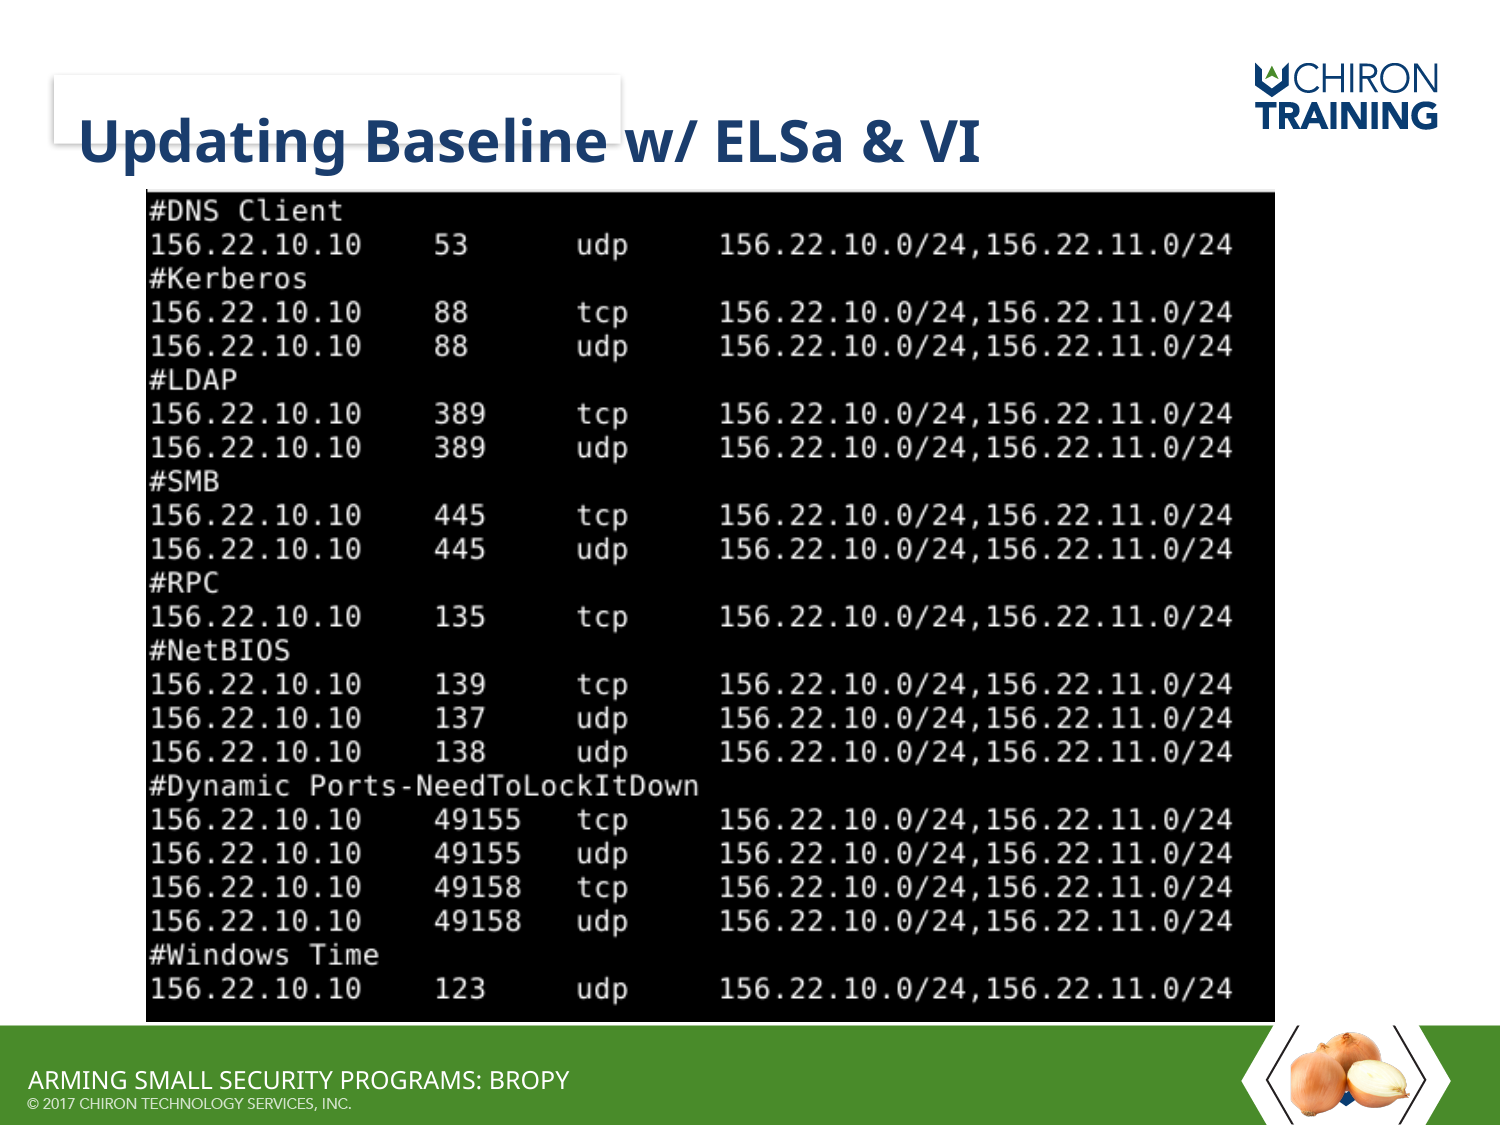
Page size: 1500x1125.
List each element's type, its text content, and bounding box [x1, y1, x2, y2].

title Updating Baseline w/ ELSa & VI [62, 45, 1338, 233]
picture [0, 0, 1500, 1125]
